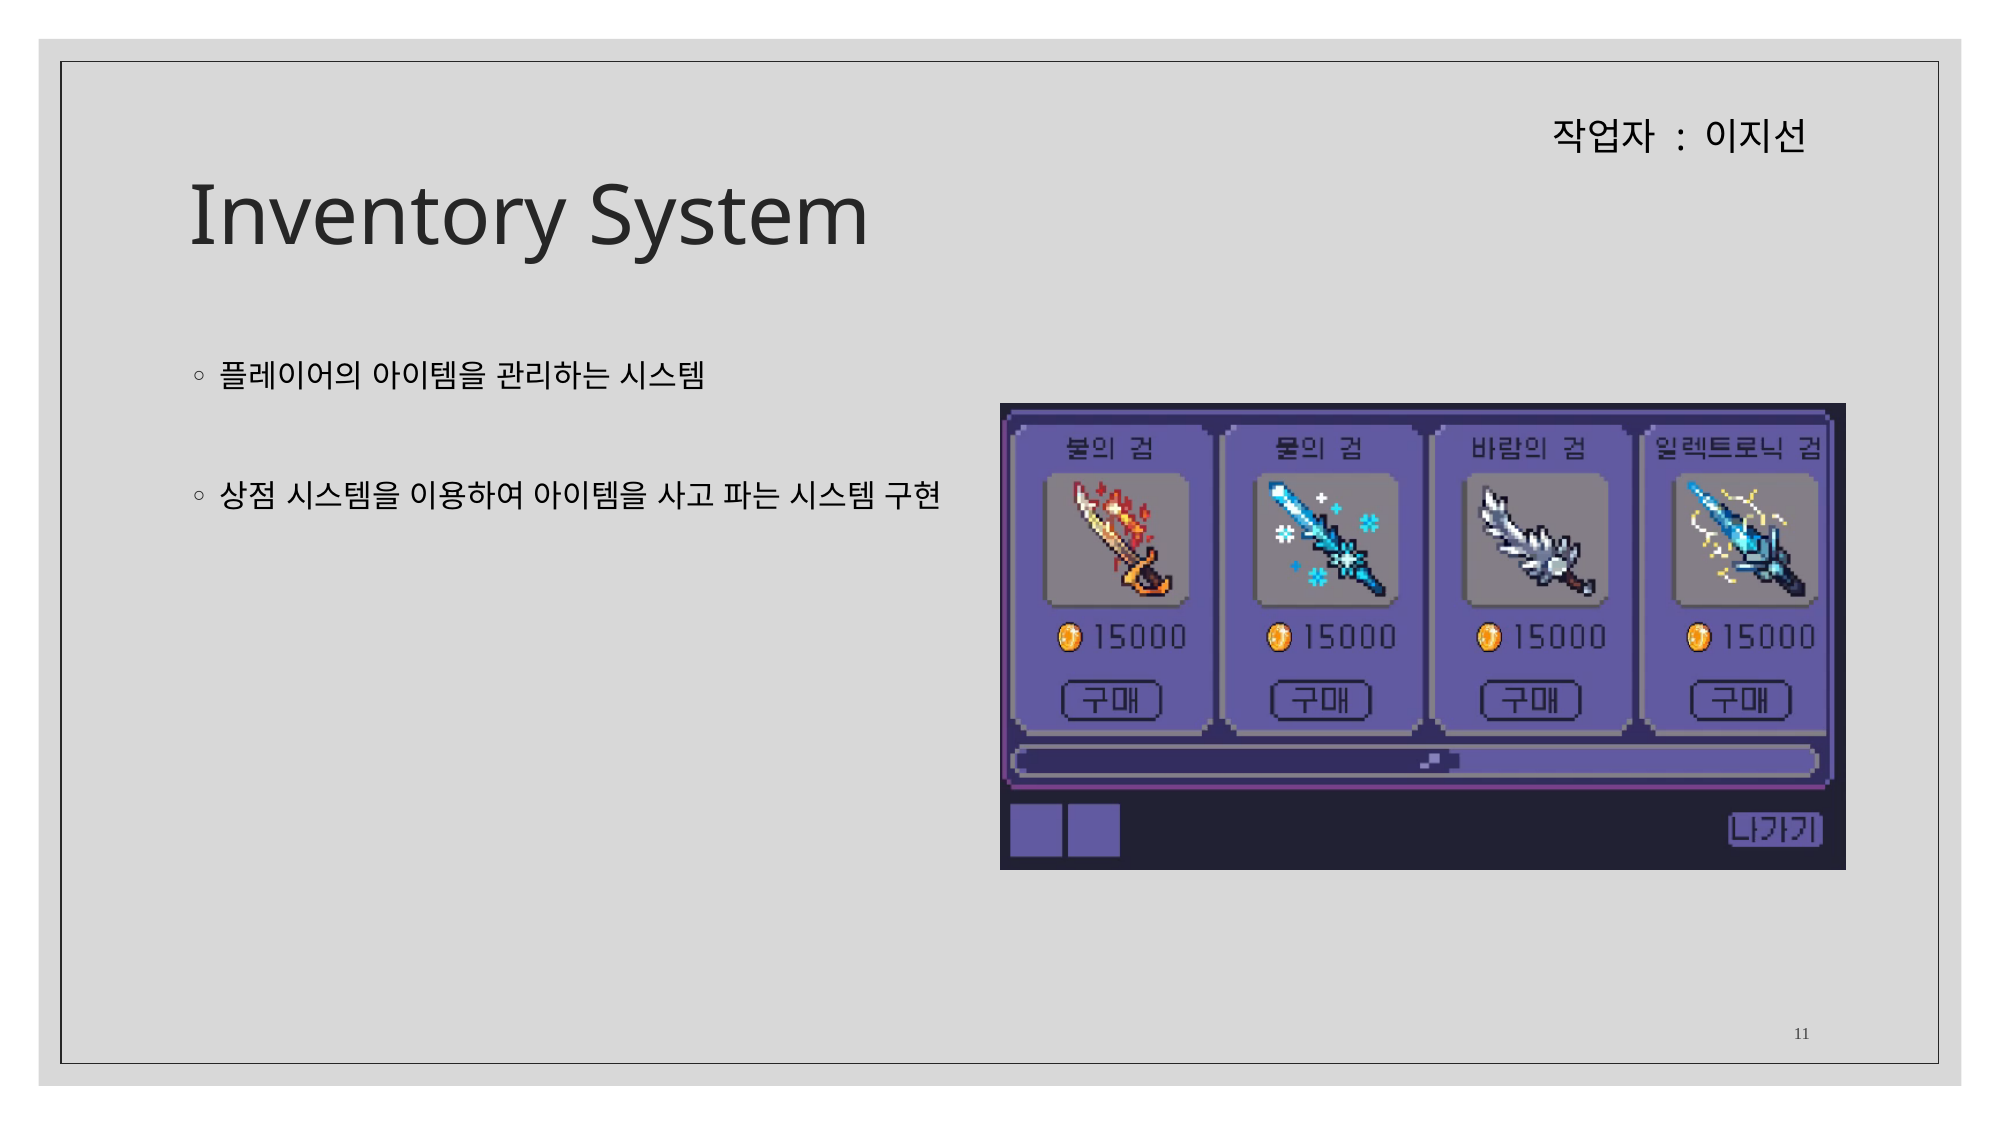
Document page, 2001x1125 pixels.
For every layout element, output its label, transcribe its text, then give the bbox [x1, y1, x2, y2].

list 플레이어의 아이템을 관리하는 시스템 상점 시스템을 이용하여 아이템을 사고 파는 시스템 구현 [174, 345, 982, 977]
slide_number 11 [1687, 990, 1825, 1050]
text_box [999, 402, 1847, 871]
title Inventory System [174, 105, 1825, 331]
text_box 작업자 : 이지선 [1538, 105, 1823, 166]
